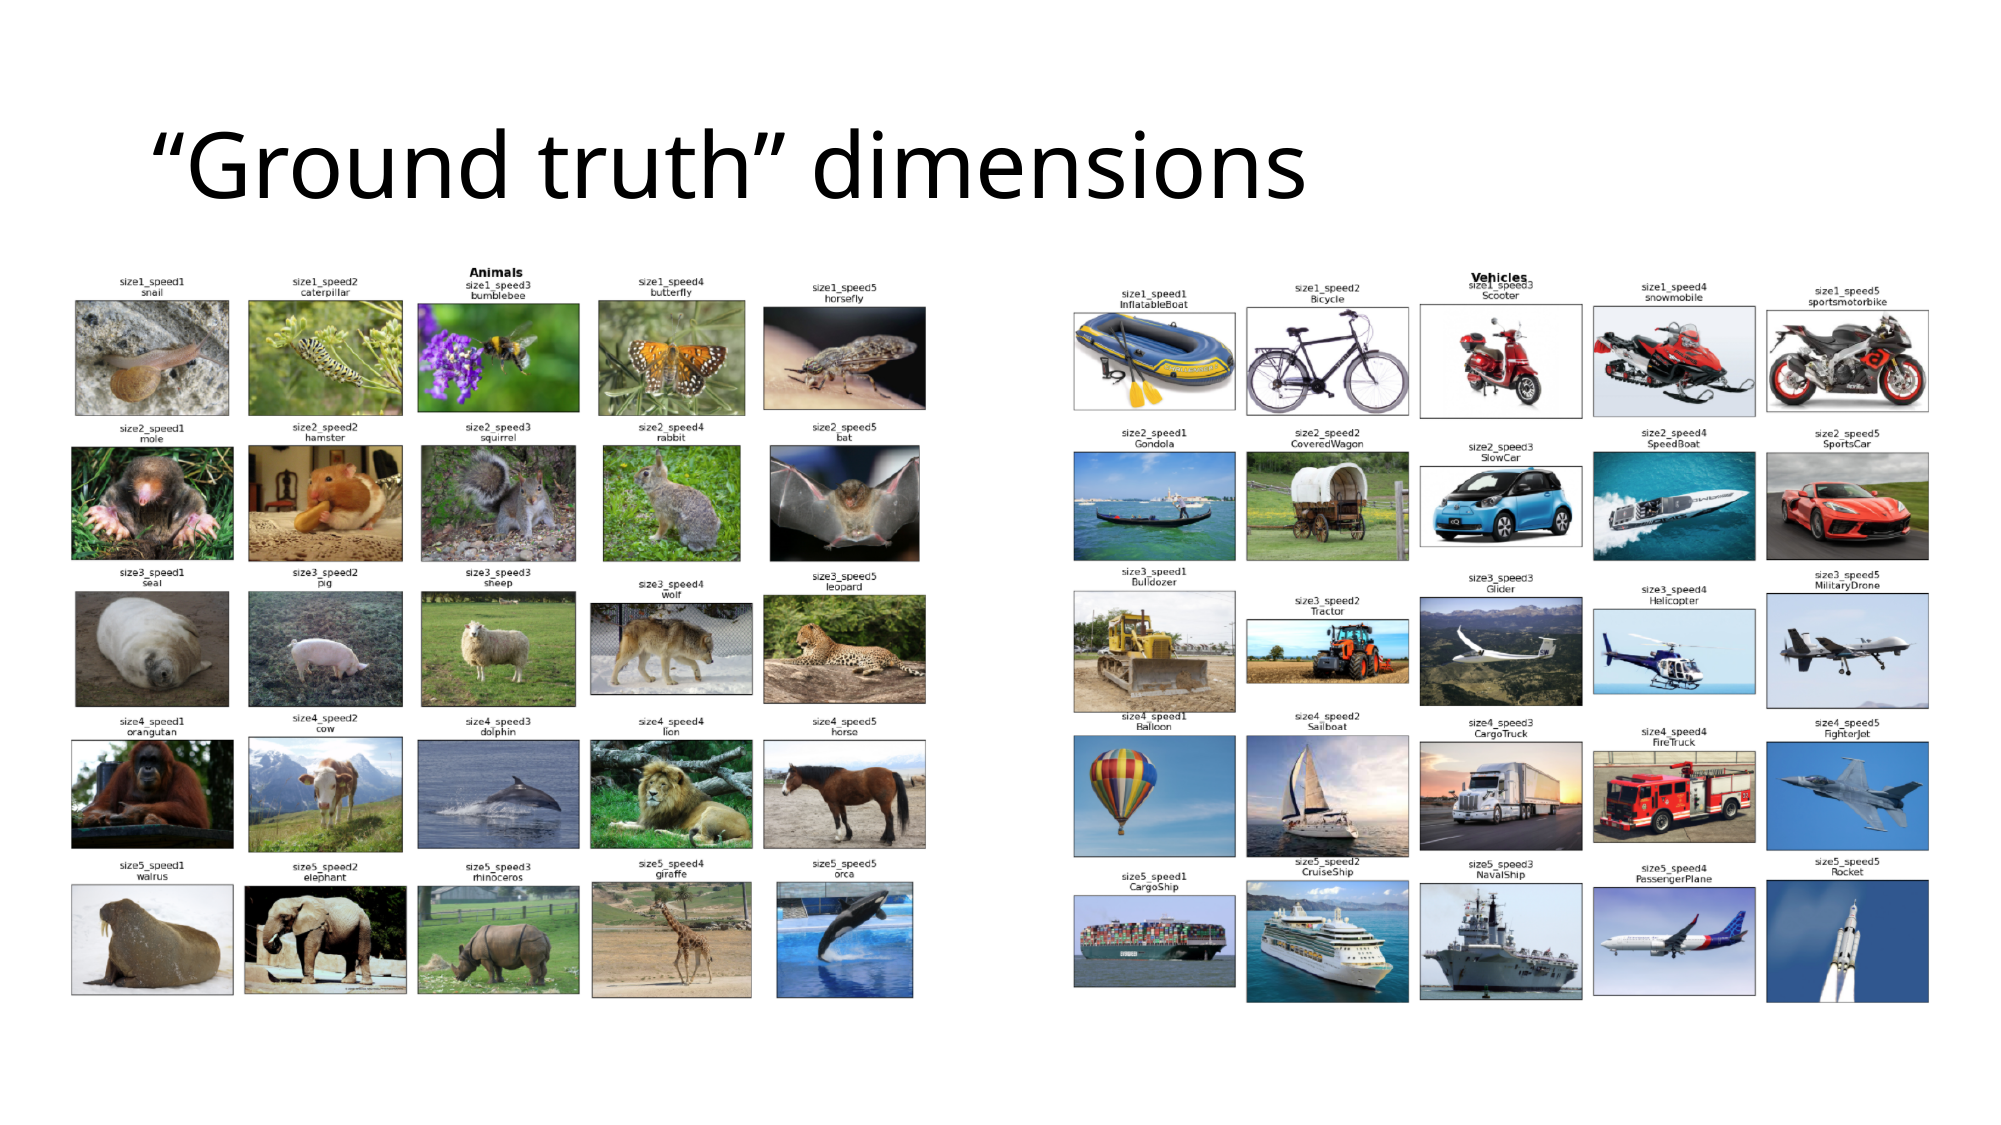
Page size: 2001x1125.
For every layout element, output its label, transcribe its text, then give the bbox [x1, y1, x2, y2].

picture [1069, 263, 1934, 1008]
picture [66, 263, 931, 1005]
title “Ground truth” dimensions [137, 59, 1863, 278]
